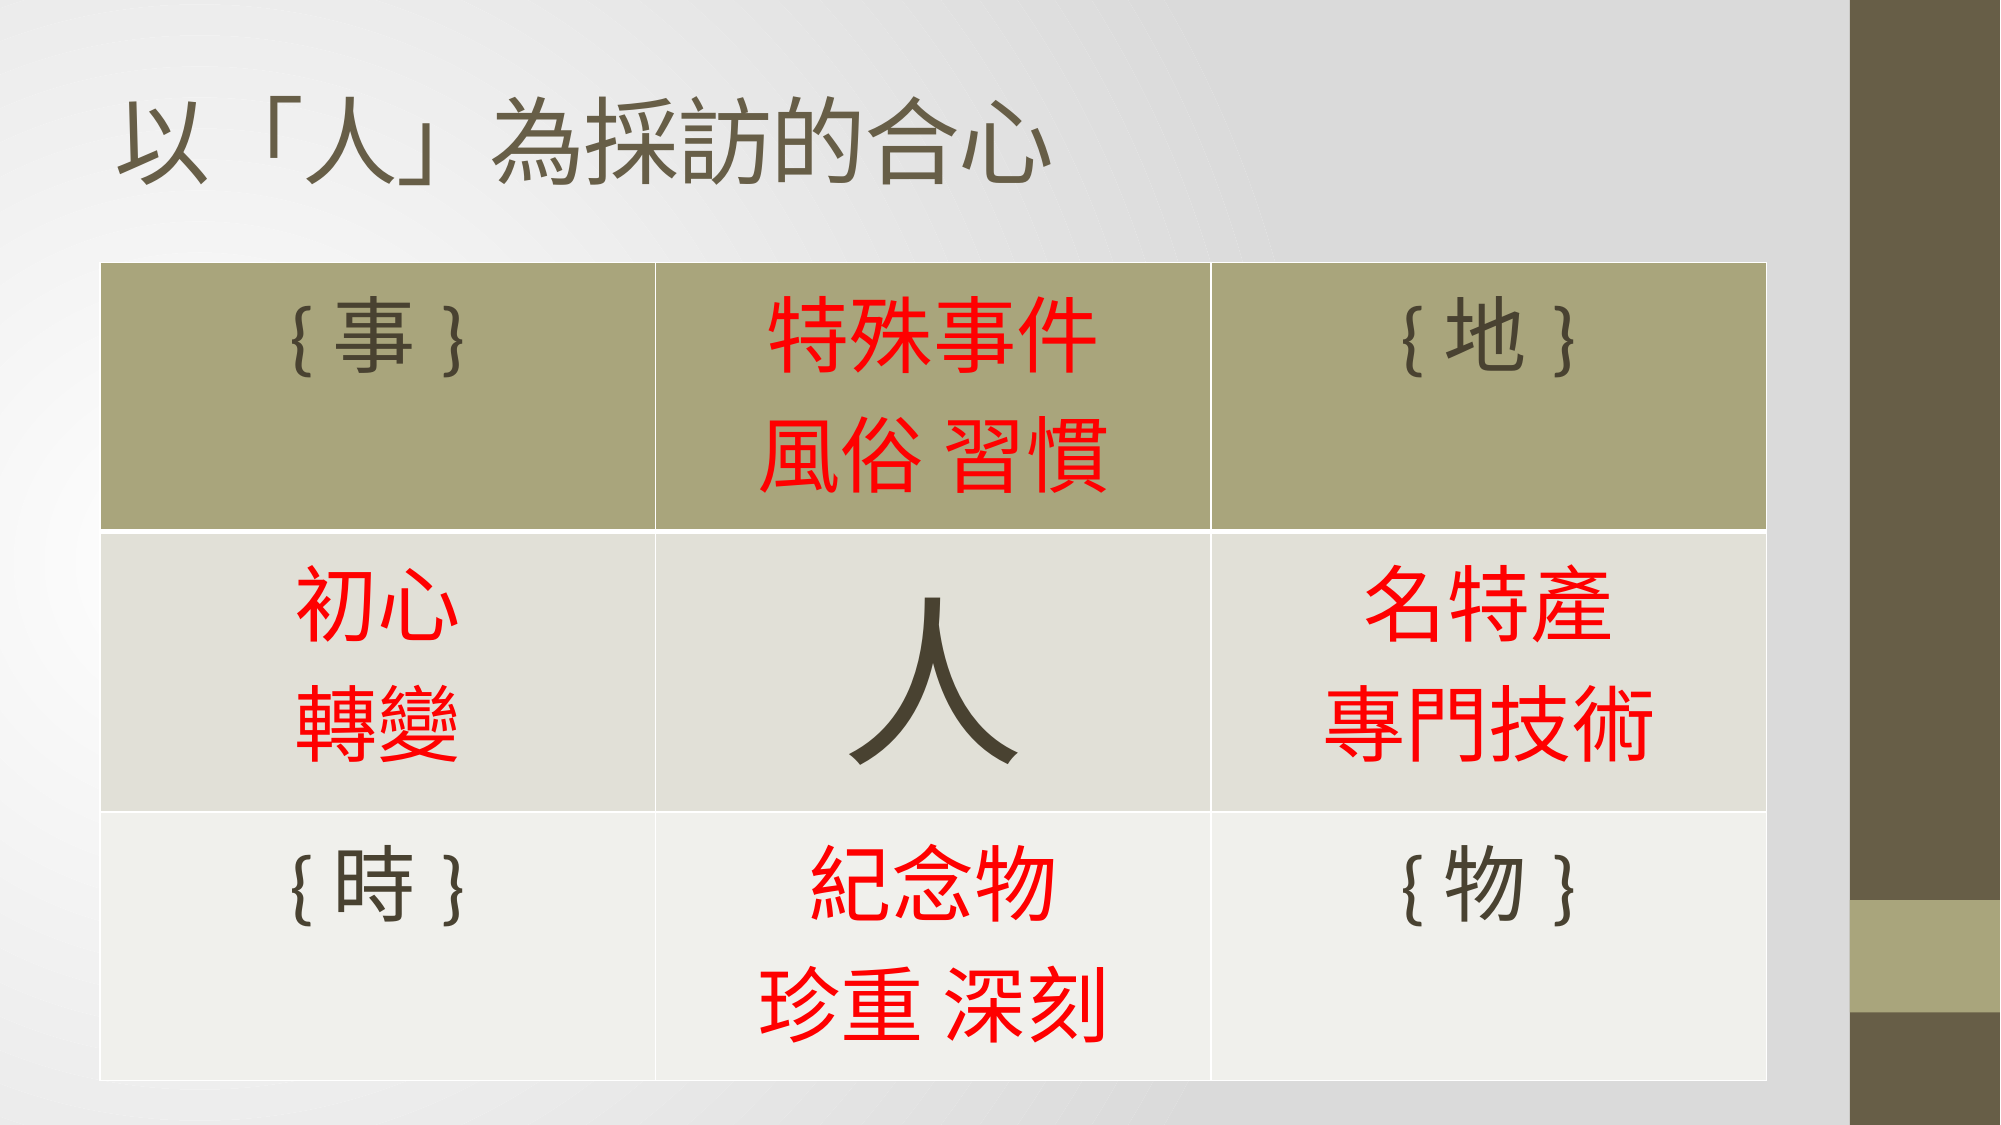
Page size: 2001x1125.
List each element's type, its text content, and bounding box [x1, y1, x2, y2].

table_cell {物} [1212, 813, 1766, 1080]
table_cell 紀念物 珍重 深刻 [656, 813, 1210, 1080]
table_header 特殊事件 風俗 習慣 [656, 263, 1210, 529]
title 以「人」為採訪的合心 [99, 45, 1767, 233]
table_header {地} [1212, 263, 1766, 529]
table_cell 名特產 專門技術 [1212, 534, 1766, 811]
table_cell 人 [656, 534, 1210, 811]
table_cell 初心 轉變 [101, 534, 655, 811]
table_header {事} [101, 263, 655, 529]
table_cell {時} [101, 813, 655, 1080]
